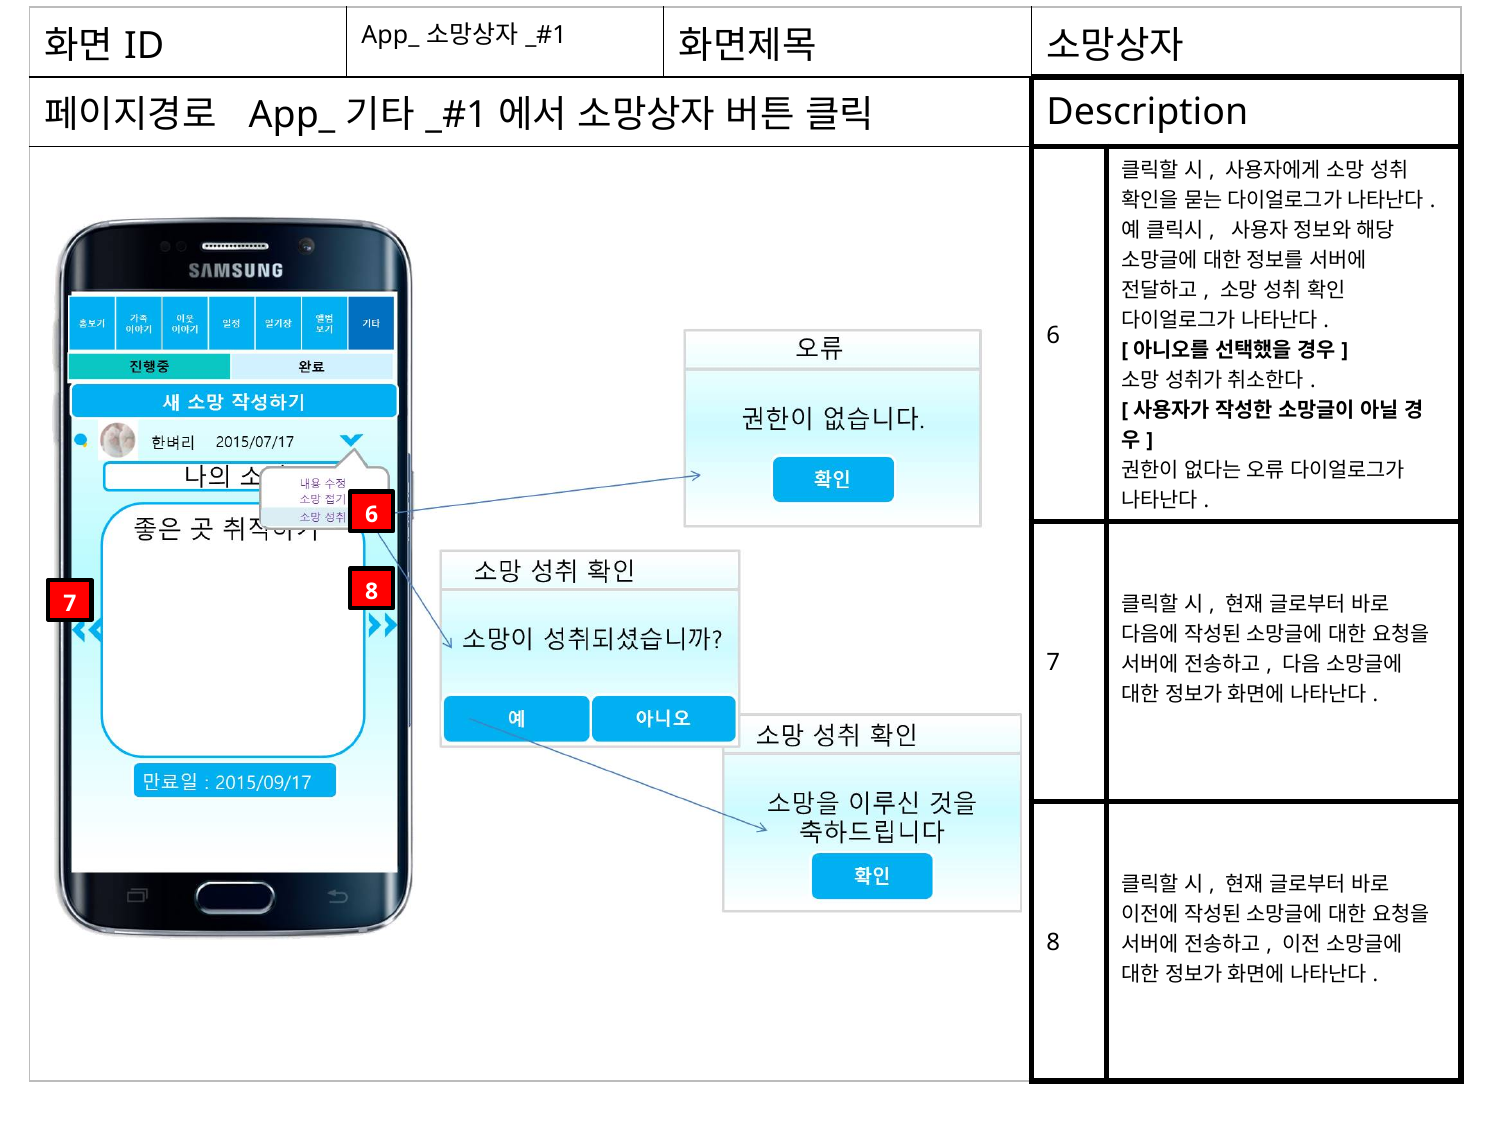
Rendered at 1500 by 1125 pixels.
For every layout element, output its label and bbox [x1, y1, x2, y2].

table_header [1032, 8, 1460, 74]
picture [40, 184, 1022, 950]
table_cell [1109, 524, 1458, 799]
table_cell [1109, 149, 1458, 519]
table_cell [30, 78, 1029, 146]
table_cell [1109, 804, 1458, 1078]
table_cell [1034, 524, 1104, 799]
table_header [30, 8, 346, 76]
table_cell [1034, 804, 1104, 1078]
table_header [664, 8, 1031, 76]
table_cell [1034, 149, 1104, 519]
table_header [347, 8, 663, 76]
table_cell [30, 147, 1029, 1080]
table_cell [1034, 80, 1458, 144]
